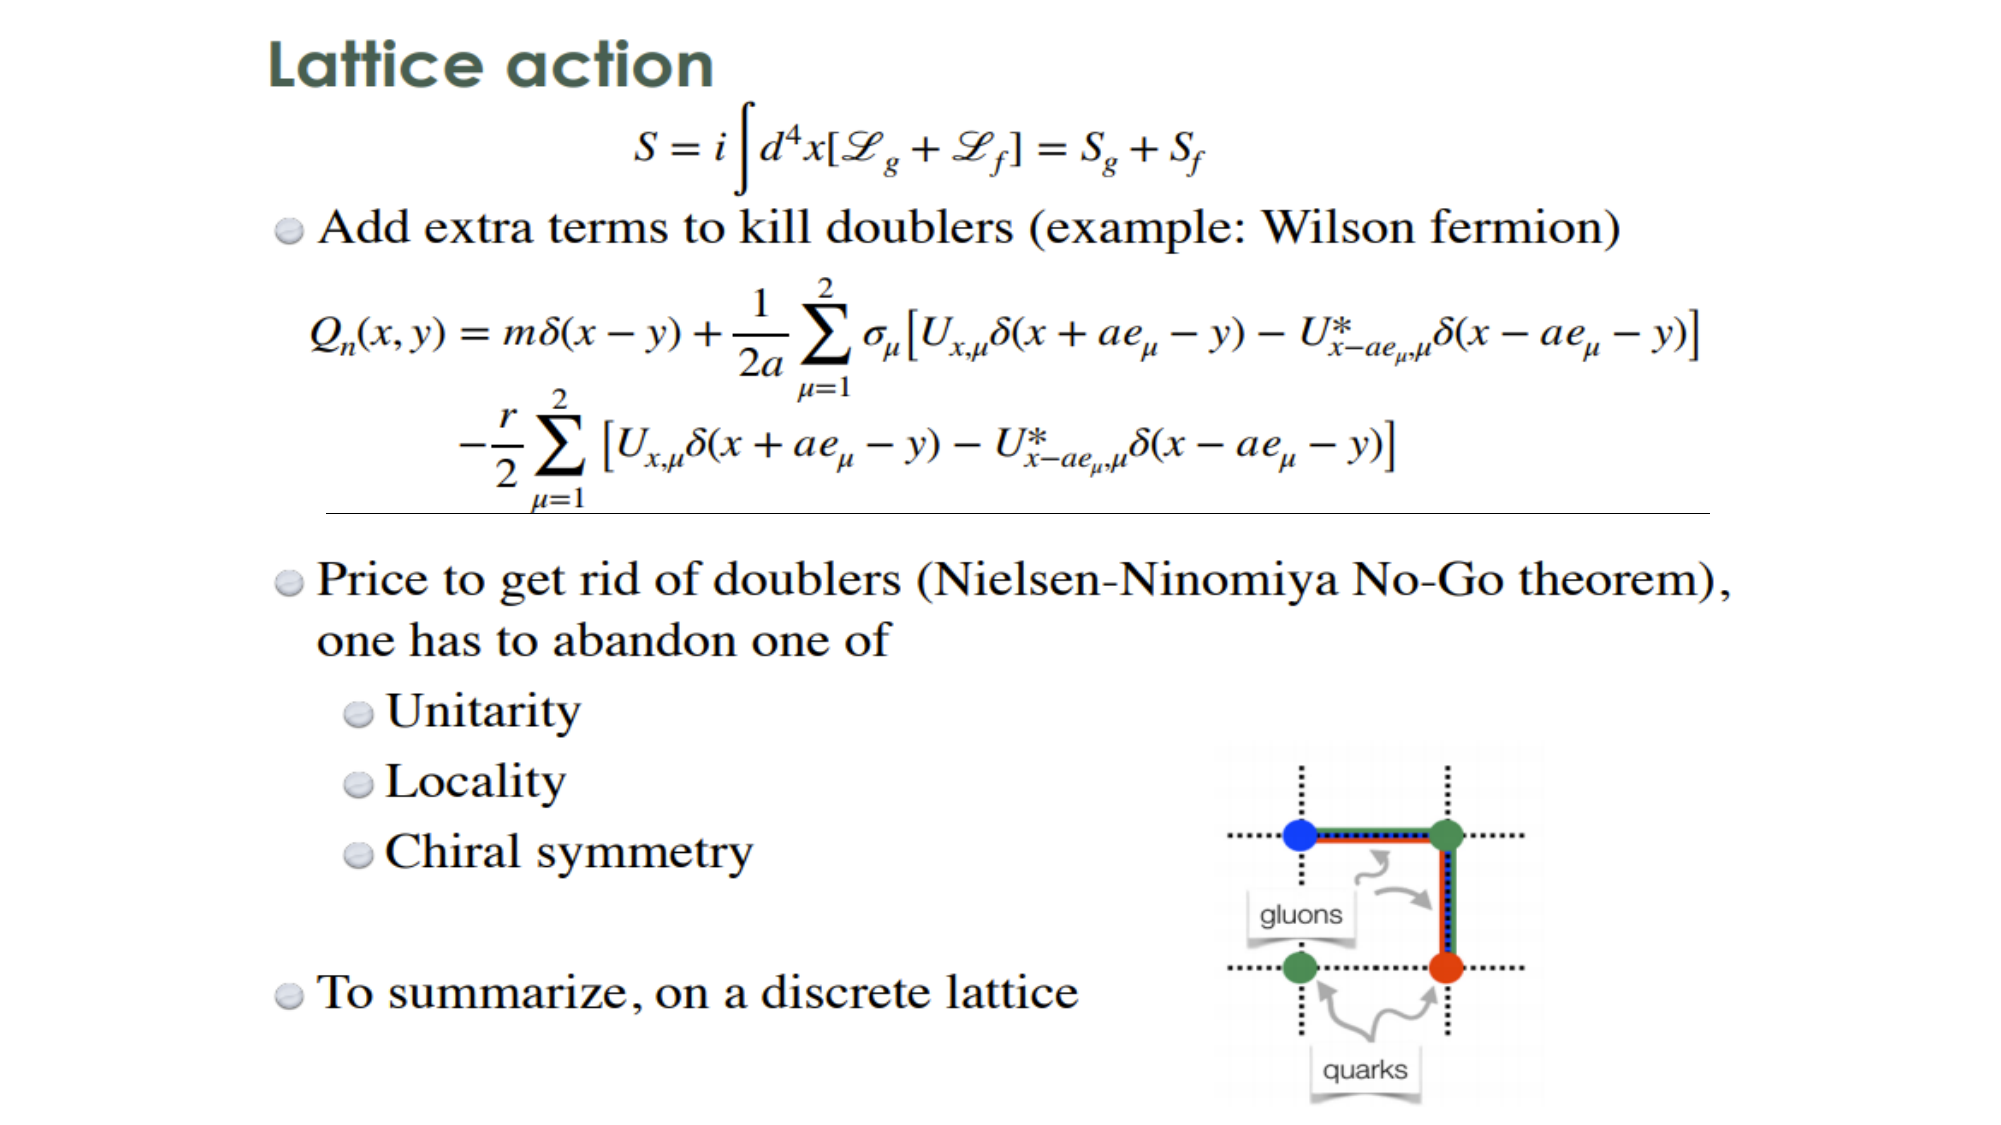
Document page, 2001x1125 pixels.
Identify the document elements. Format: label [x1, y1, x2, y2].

picture [199, 0, 1801, 1107]
